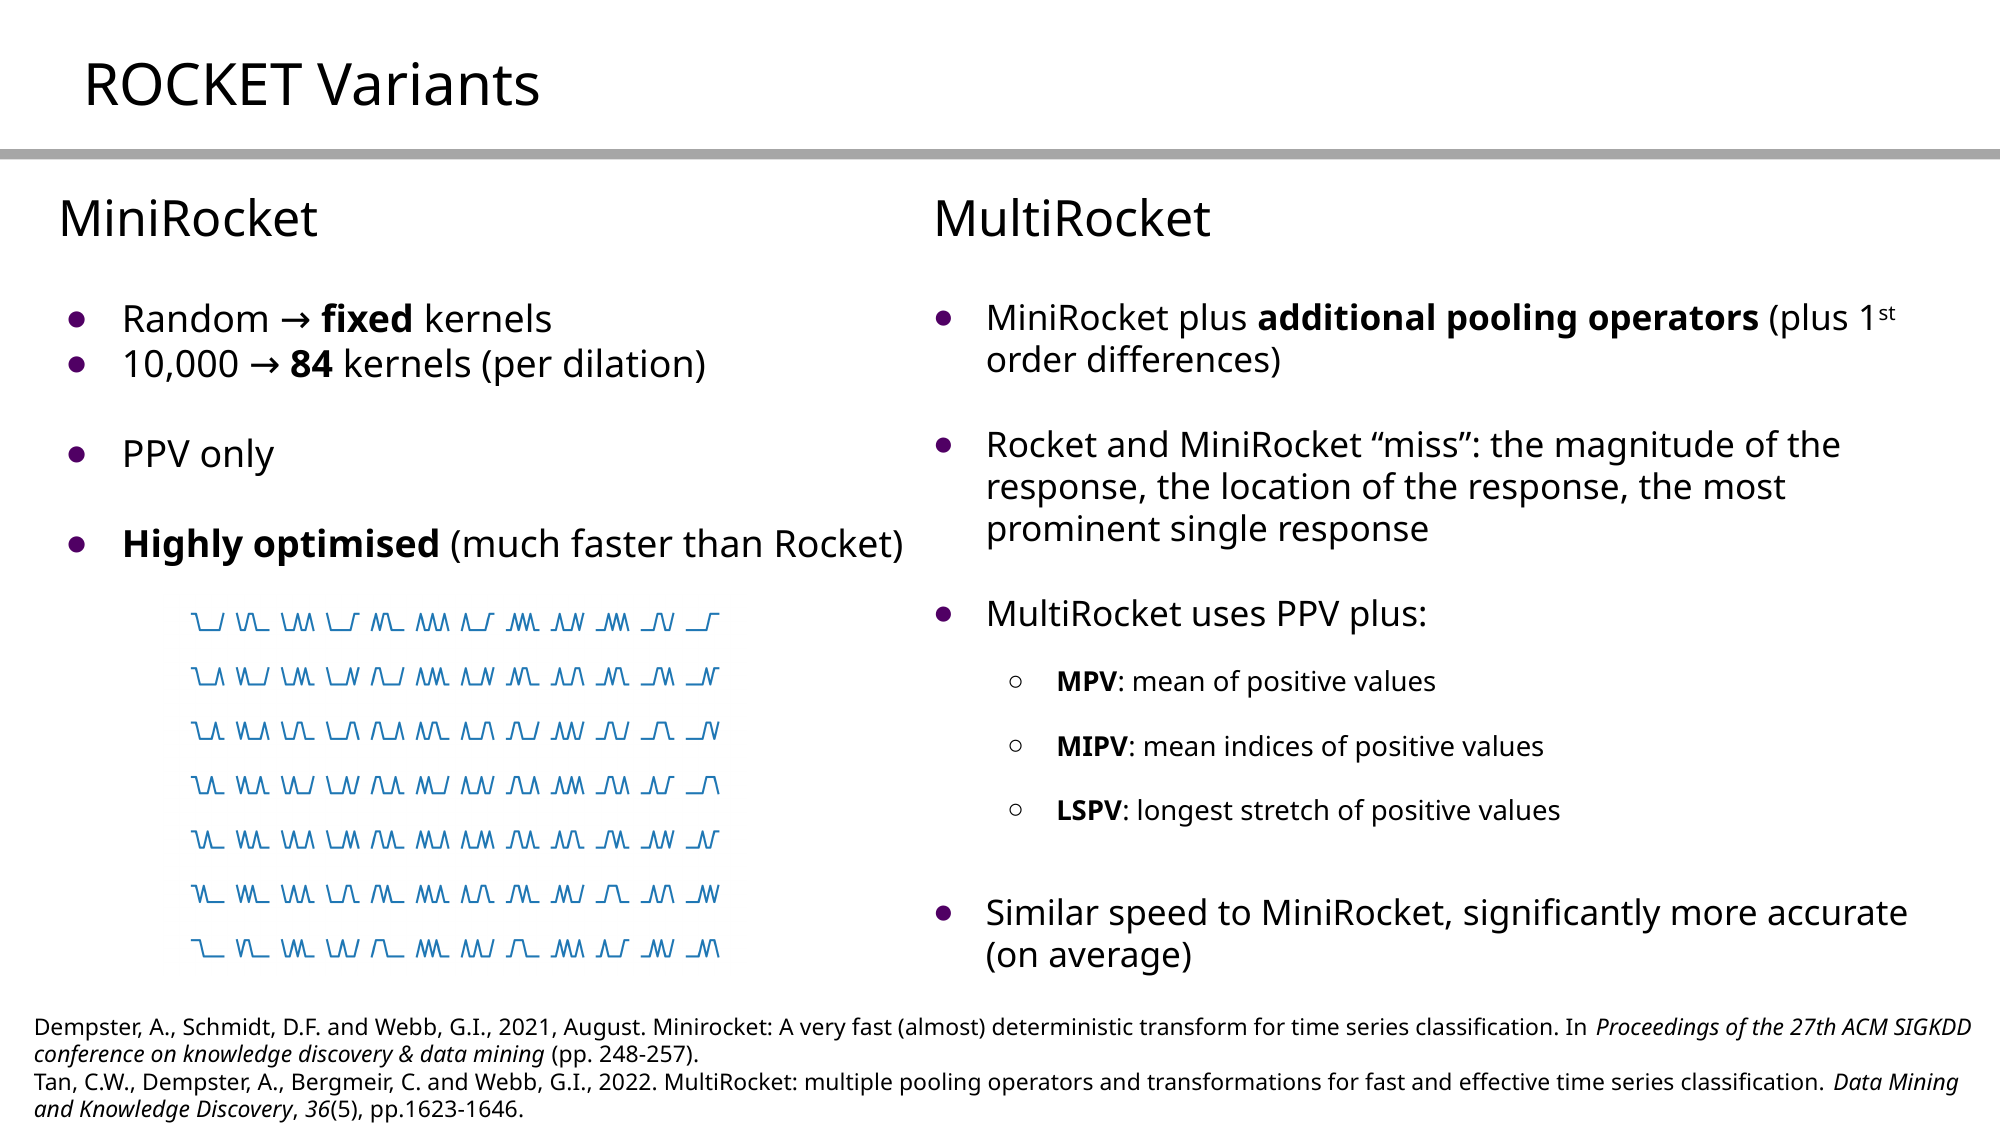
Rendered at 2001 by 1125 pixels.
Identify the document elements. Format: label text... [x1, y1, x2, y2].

title ROCKET Variants [68, 31, 1932, 128]
text_box Dempster, A., Schmidt, D.F. and Webb, G.I., 2021, August. Minirocket: A very fast (almost) deterministic transform for time series classification. In Proceedings of the 27th ACM SIGKDD conference on knowledge discovery & data mining (pp. 248-257). Tan, C.W., Dempster, A., Bergmeir, C. and Webb, G.I., 2022. MultiRocket: multiple pooling operators and transformations for fast and effective time series classification. Data Mining and Knowledge Discovery, 36(5), pp.1623-1646. [0, 997, 2000, 1116]
text_box MultiRocket [918, 171, 2000, 389]
text_box MiniRocket [43, 171, 918, 280]
text_box MiniRocket plus additional pooling operators (plus 1st order differences) Rocket and MiniRocket “miss”: the magnitude of the response, the location of the response, the most prominent single response MultiRocket uses PPV plus: MPV: mean of positive values MIPV: mean indices of positive values LSPV: longest stretch of positive values Similar speed to MiniRocket, significantly more accurate (on average) [900, 280, 1957, 995]
picture [163, 594, 748, 976]
text_box Random → fixed kernels 10,000 → 84 kernels (per dilation) PPV only Highly optimised (much faster than Rocket) [31, 280, 900, 995]
